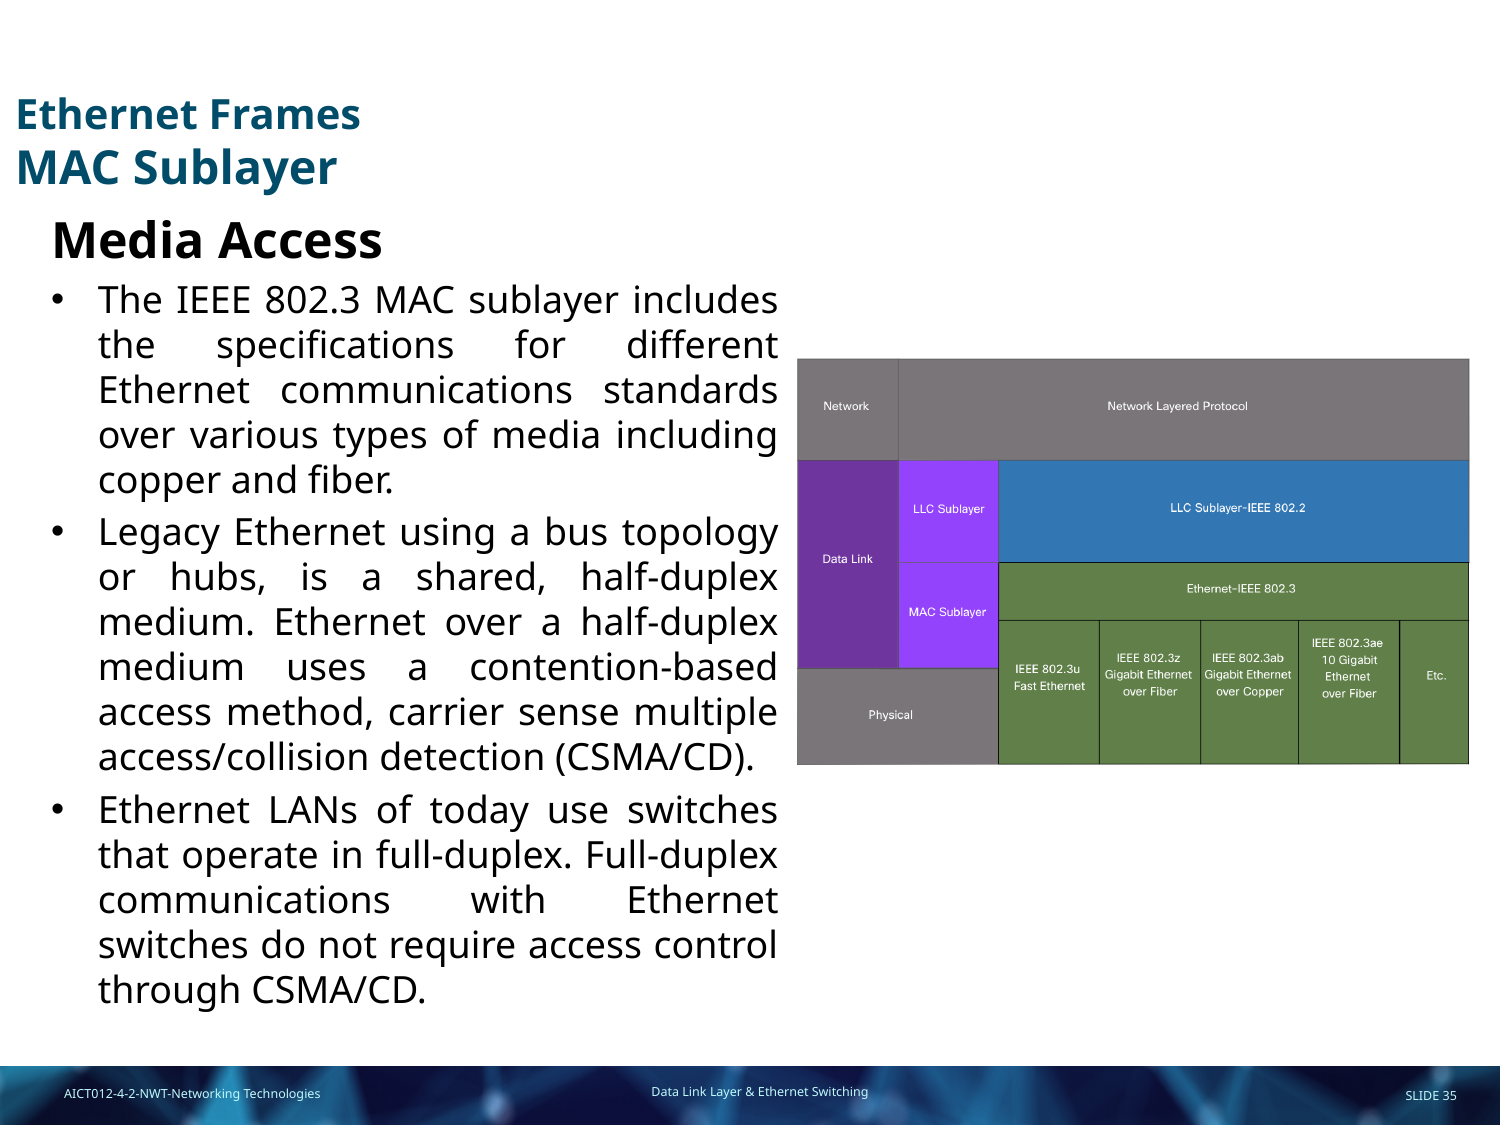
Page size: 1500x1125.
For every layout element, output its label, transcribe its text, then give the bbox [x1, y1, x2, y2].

picture [0, 1066, 1500, 1125]
list Media Access The IEEE 802.3 MAC sublayer includes the specifications for different Ethernet communications standards over various types of media including copper and fiber. Legacy Ethernet using a bus topology or hubs, is a shared, half-duplex medium. Ethernet over a half-duplex medium uses a contention-based access method, carrier sense multiple access/collision detection (CSMA/CD). Ethernet LANs of today use switches that operate in full-duplex. Full-duplex communications with Ethernet switches do not require access control through CSMA/CD. [35, 201, 794, 806]
title Ethernet Frames MAC Sublayer [0, 80, 1369, 201]
picture [793, 354, 1474, 768]
